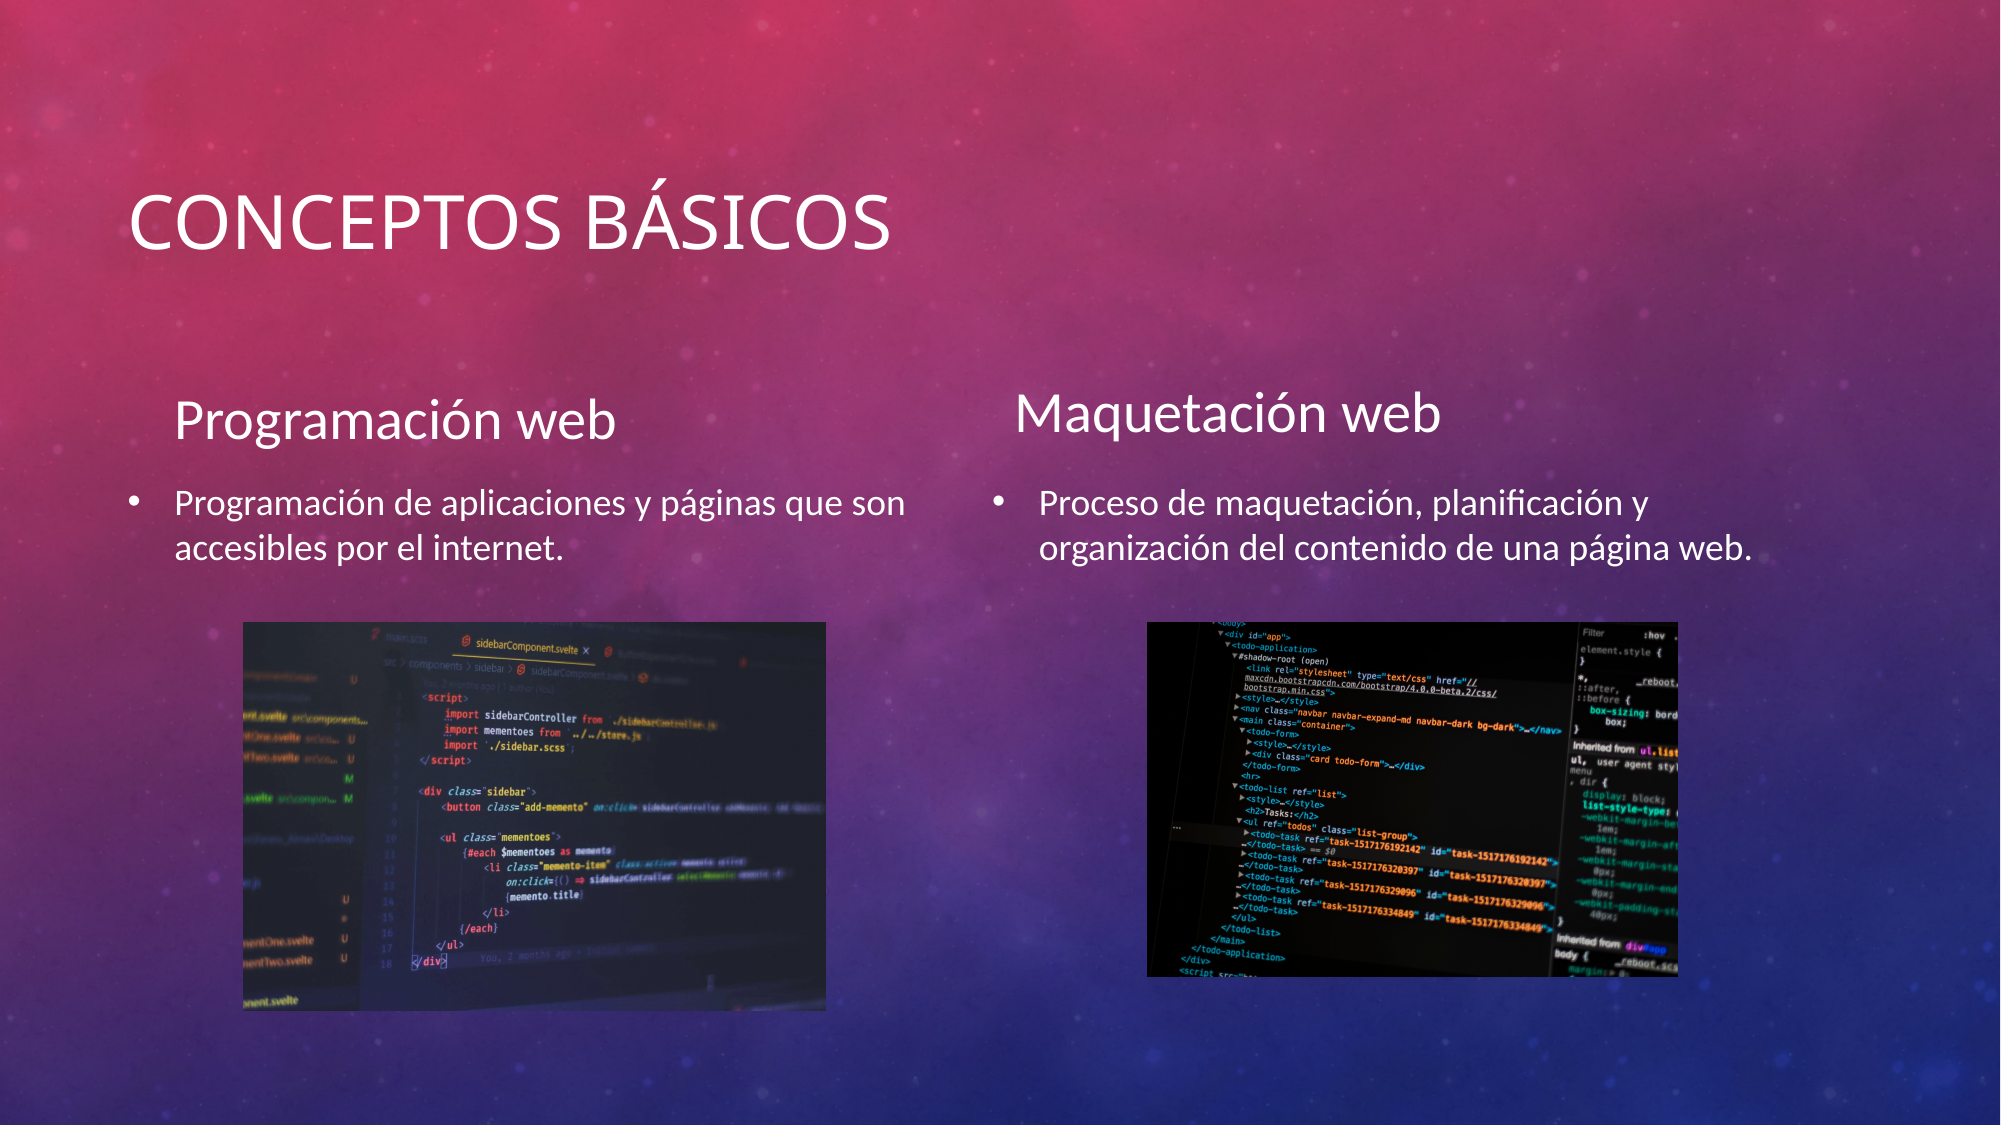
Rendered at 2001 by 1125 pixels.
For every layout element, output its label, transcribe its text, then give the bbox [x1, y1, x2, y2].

list Programación de aplicaciones y páginas que son accesibles por el internet. [112, 470, 933, 950]
list Maquetación web [999, 357, 1775, 453]
title Conceptos básicos [112, 99, 1775, 339]
text_box Proceso de maquetación, planificación y organización del contenido de una página web. [977, 470, 1797, 950]
picture [0, 0, 2001, 1125]
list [1147, 622, 1679, 977]
list Programación web [159, 363, 933, 459]
